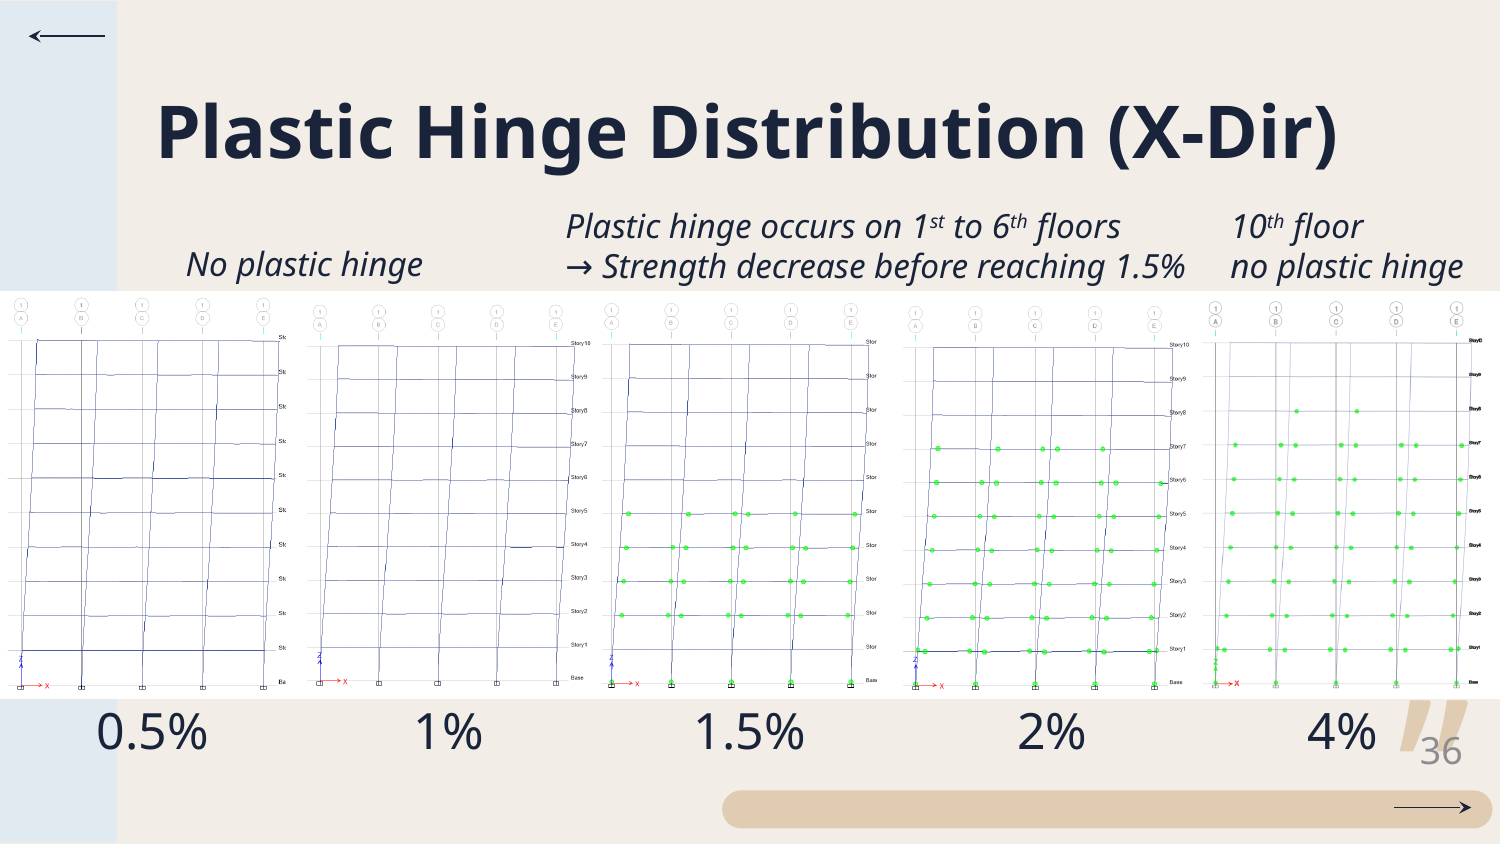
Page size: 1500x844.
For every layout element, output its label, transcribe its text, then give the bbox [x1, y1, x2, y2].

text_box Plastic hinge occurs on 1st to 6th floors → Strength decrease before reaching 1.5% [550, 190, 1215, 289]
subtitle 1% [375, 708, 523, 775]
subtitle No plastic hinge [170, 228, 499, 289]
text_box 10th floor no plastic hinge [1215, 190, 1497, 289]
subtitle 0.5% [79, 708, 227, 775]
title Plastic Hinge Distribution (X-Dir) [116, 87, 1383, 182]
subtitle 4% [1269, 708, 1417, 729]
subtitle 2% [978, 708, 1126, 775]
picture [0, 291, 1500, 700]
subtitle 1.5% [676, 708, 824, 775]
slide_number 36 [1140, 729, 1478, 775]
